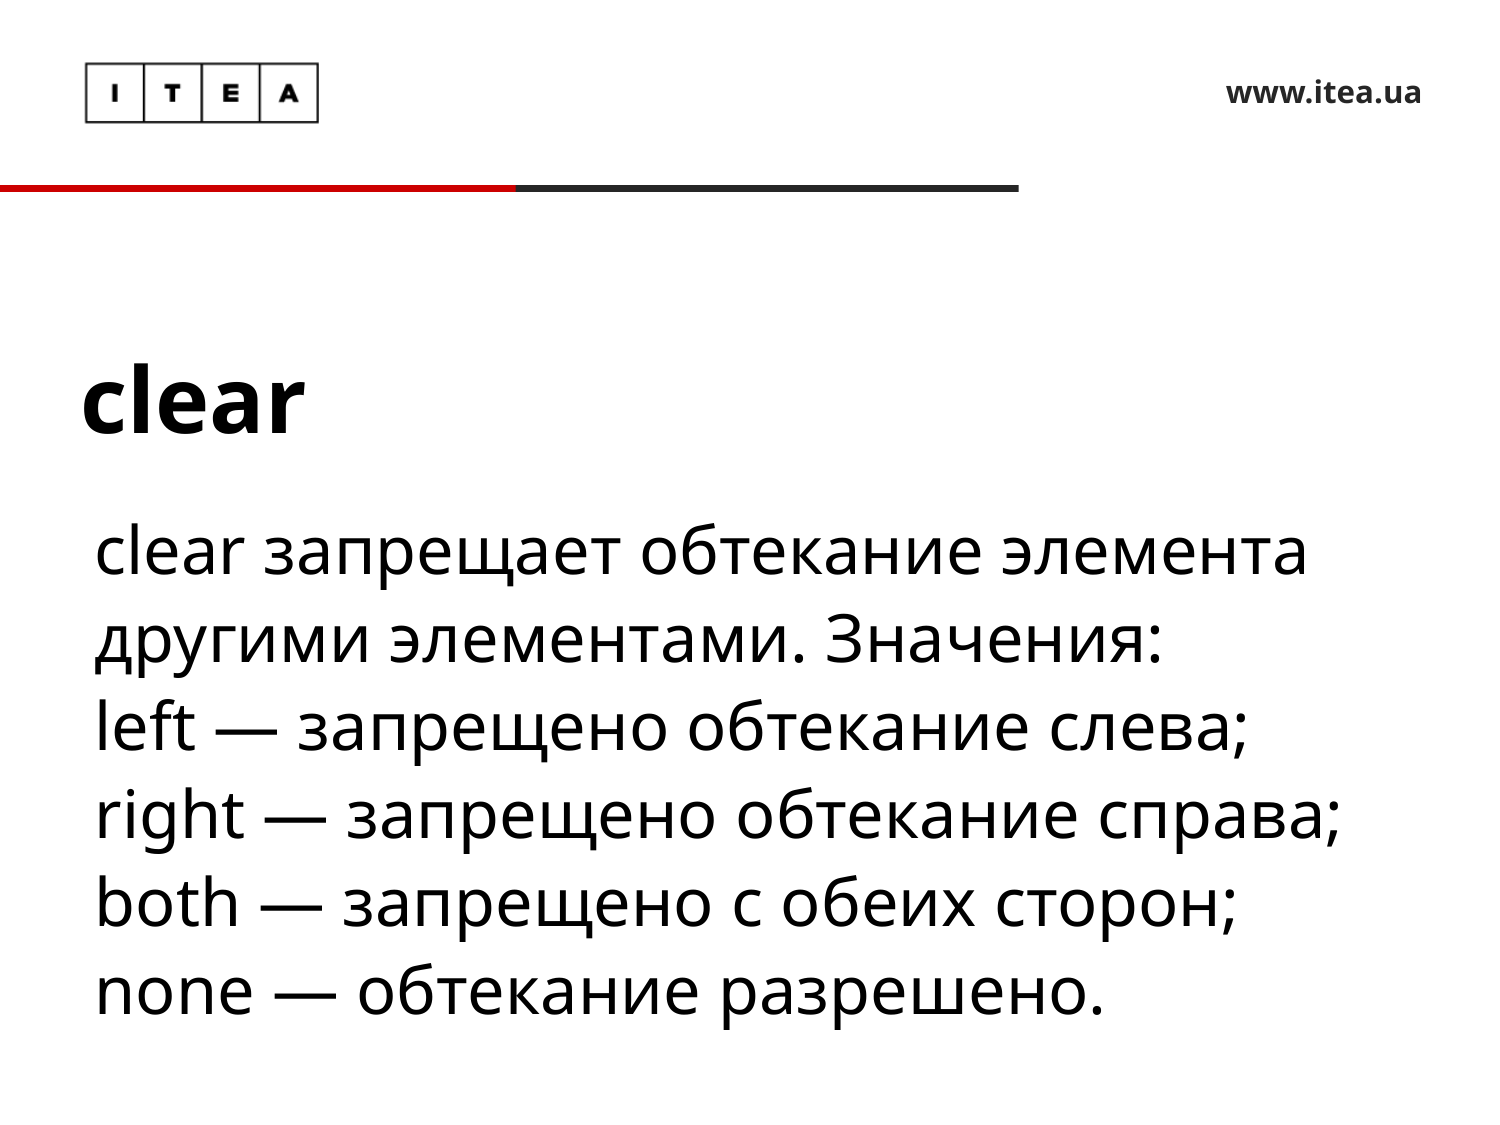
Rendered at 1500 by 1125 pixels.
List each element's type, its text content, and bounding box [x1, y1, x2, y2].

text_box www.itea.ua [1172, 66, 1477, 115]
text_box [516, 185, 1019, 192]
text_box [0, 185, 516, 192]
picture [57, 49, 344, 133]
list clear запрещает обтекание элемента другими элементами. Значения: left — запрещено обтекание слева; right — запрещено обтекание справа; both — запрещено с обеих сторон; none — обтекание разрешено. [79, 492, 1421, 1036]
title clear [65, 323, 1425, 421]
